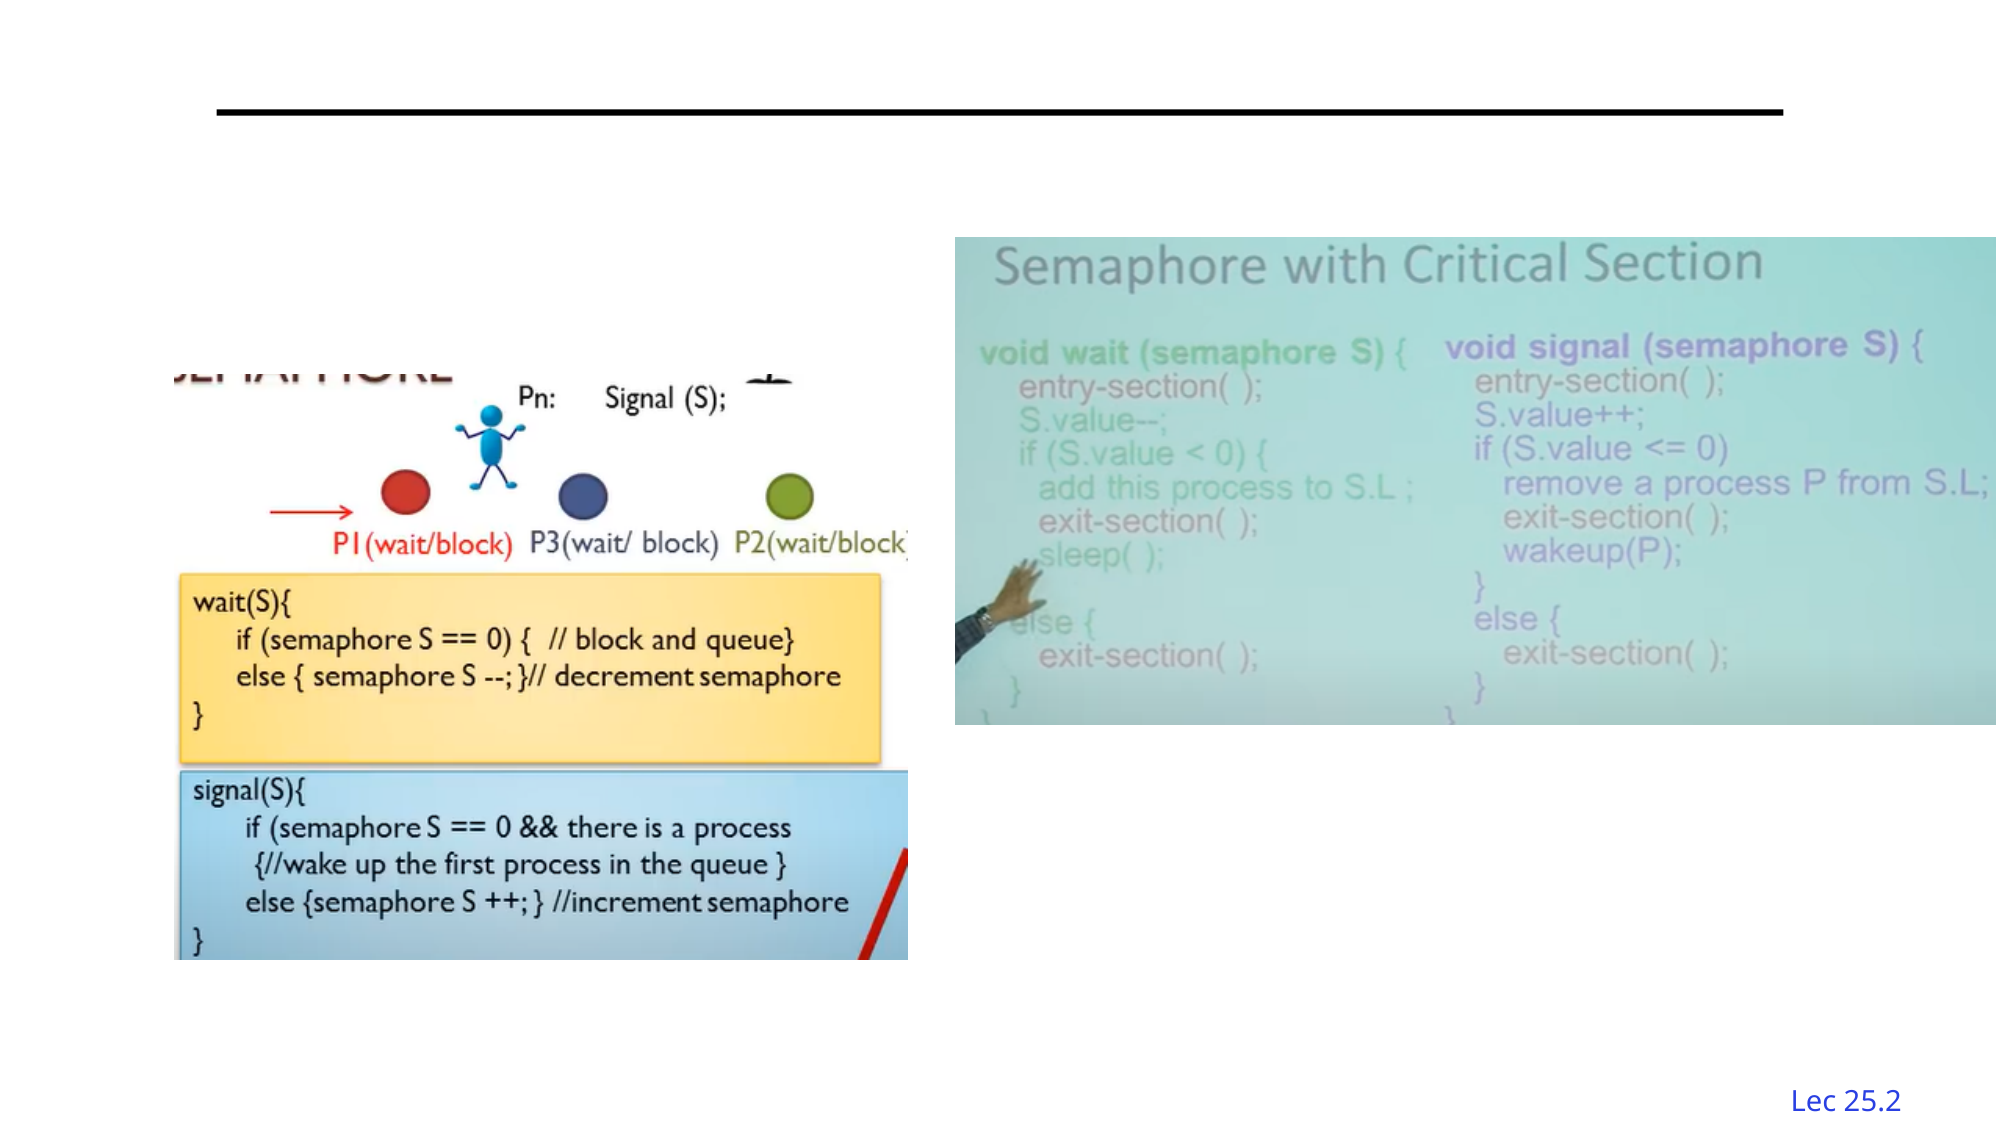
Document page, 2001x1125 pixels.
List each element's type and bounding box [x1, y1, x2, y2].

picture [174, 374, 908, 960]
picture [955, 237, 1996, 726]
